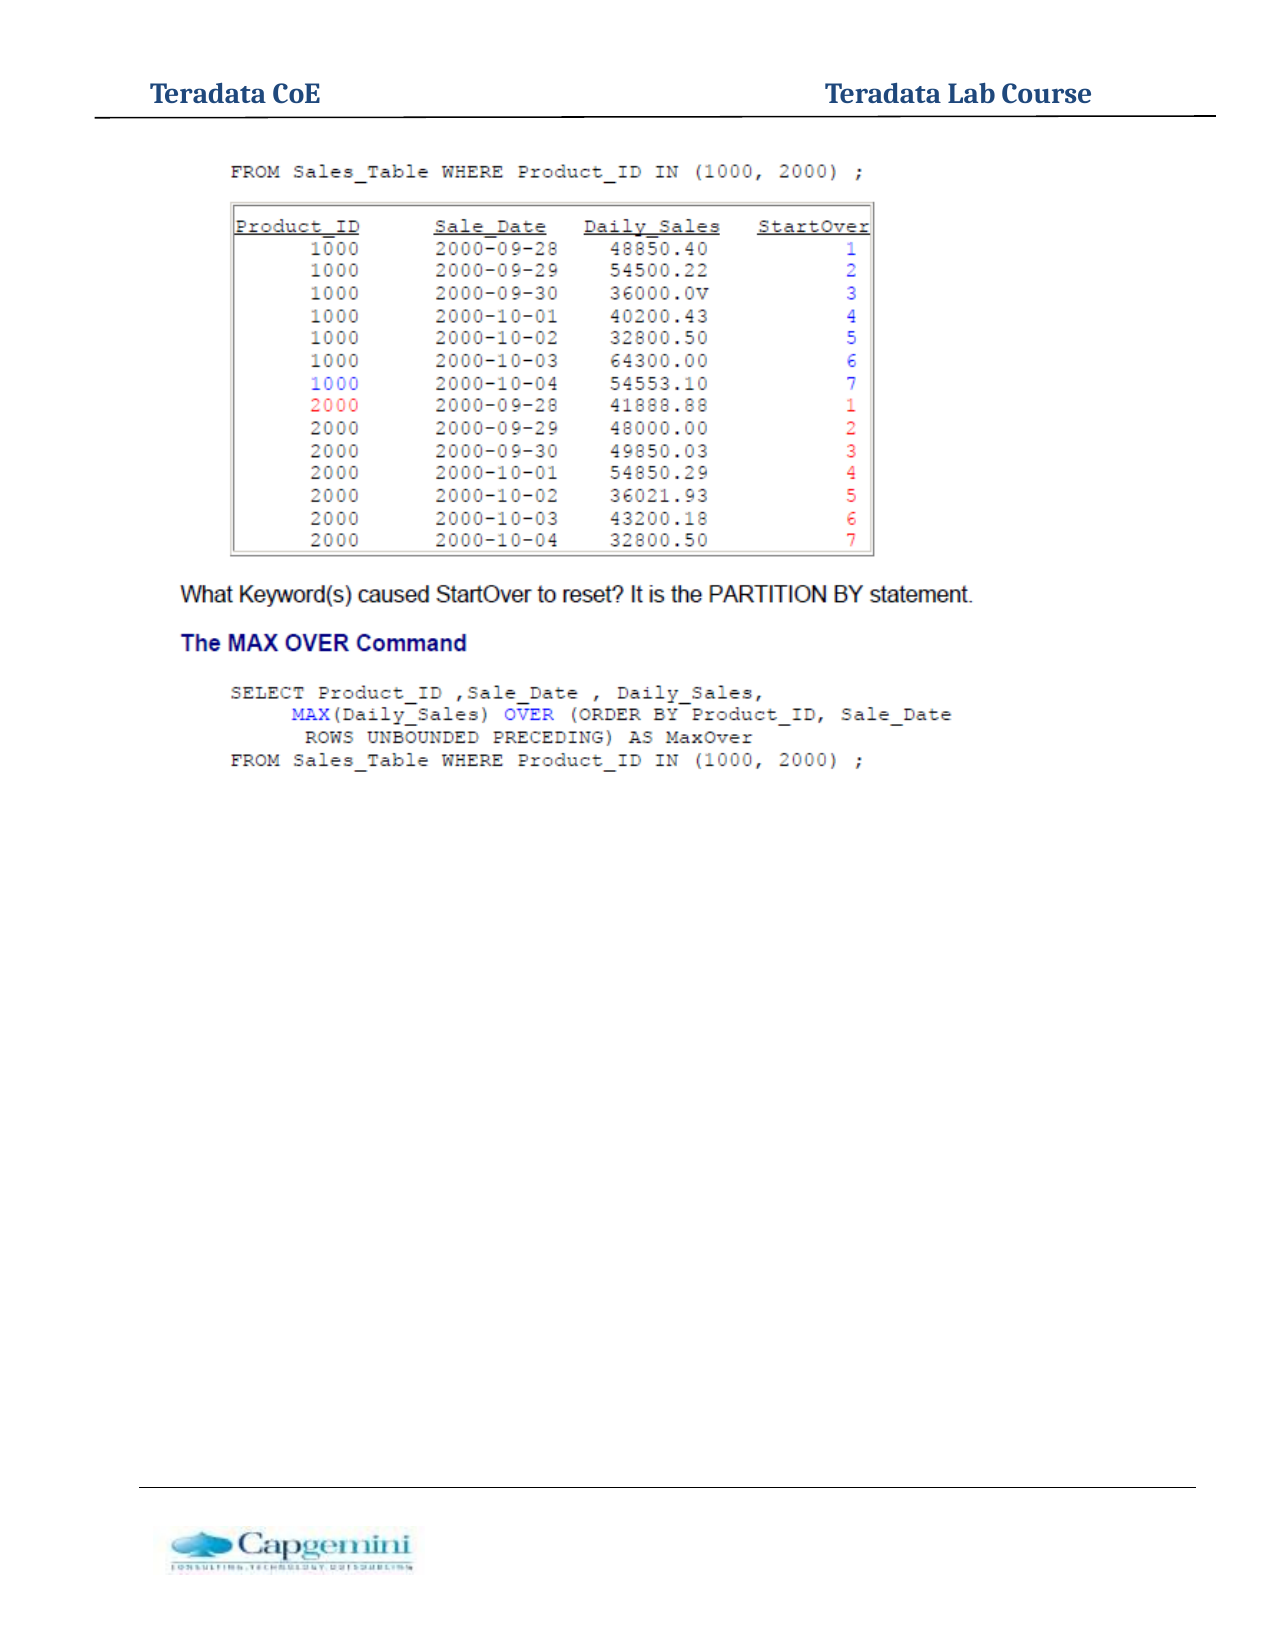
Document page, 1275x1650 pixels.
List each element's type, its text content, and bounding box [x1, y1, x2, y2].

text_box Teradata Lab Course [823, 76, 1109, 111]
text_box [153, 1526, 425, 1575]
text_box [139, 1464, 1197, 1490]
text_box [153, 150, 1128, 782]
text_box Teradata CoE [147, 76, 336, 111]
